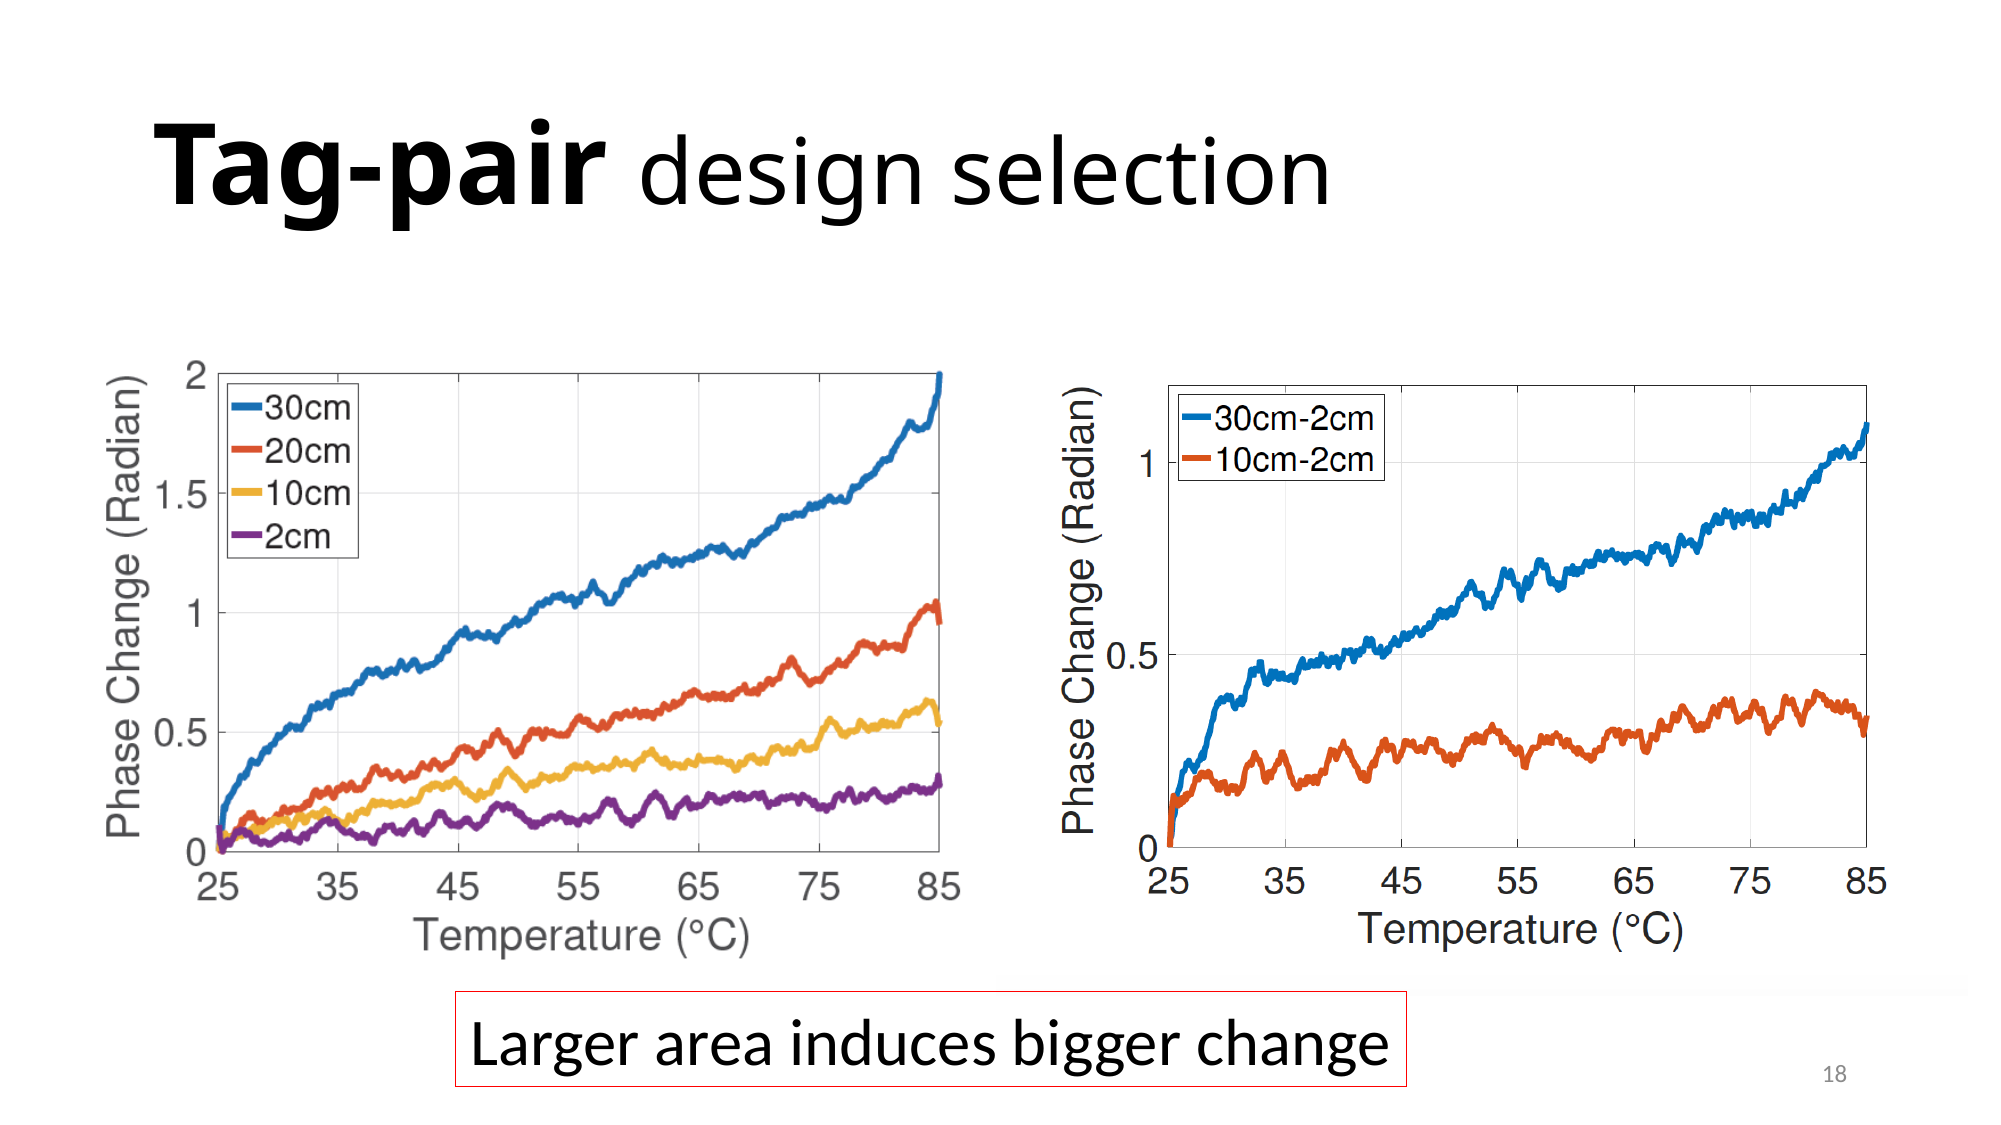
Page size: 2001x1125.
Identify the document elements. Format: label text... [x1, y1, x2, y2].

text_box Larger area induces bigger change [455, 996, 1407, 1087]
title Tag-pair design selection [137, 59, 1863, 278]
picture [996, 324, 1968, 996]
slide_number 18 [1412, 1042, 1863, 1103]
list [71, 324, 996, 996]
